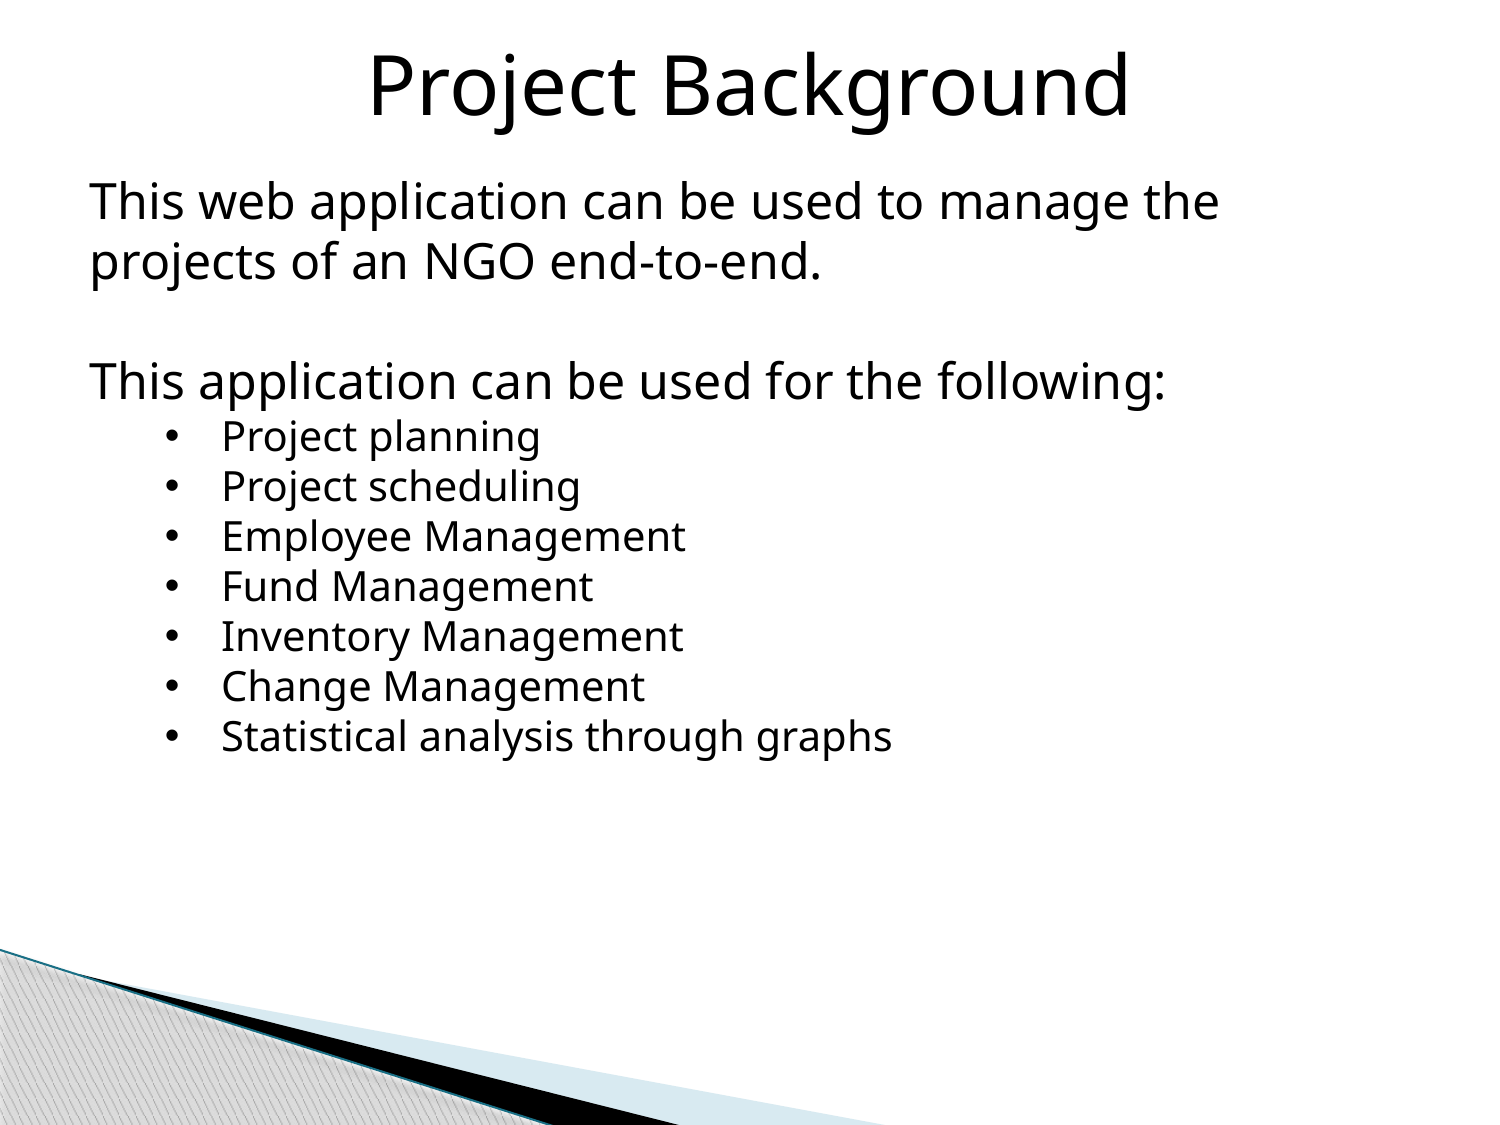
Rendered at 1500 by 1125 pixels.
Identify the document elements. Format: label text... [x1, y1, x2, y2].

text_box Project Background [0, 24, 1500, 140]
text_box This web application can be used to manage the projects of an NGO end-to-end. This application can be used for the following: Project planning Project scheduling Employee Management Fund Management Inventory Management Change Management Statistical analysis through graphs [74, 162, 1425, 768]
